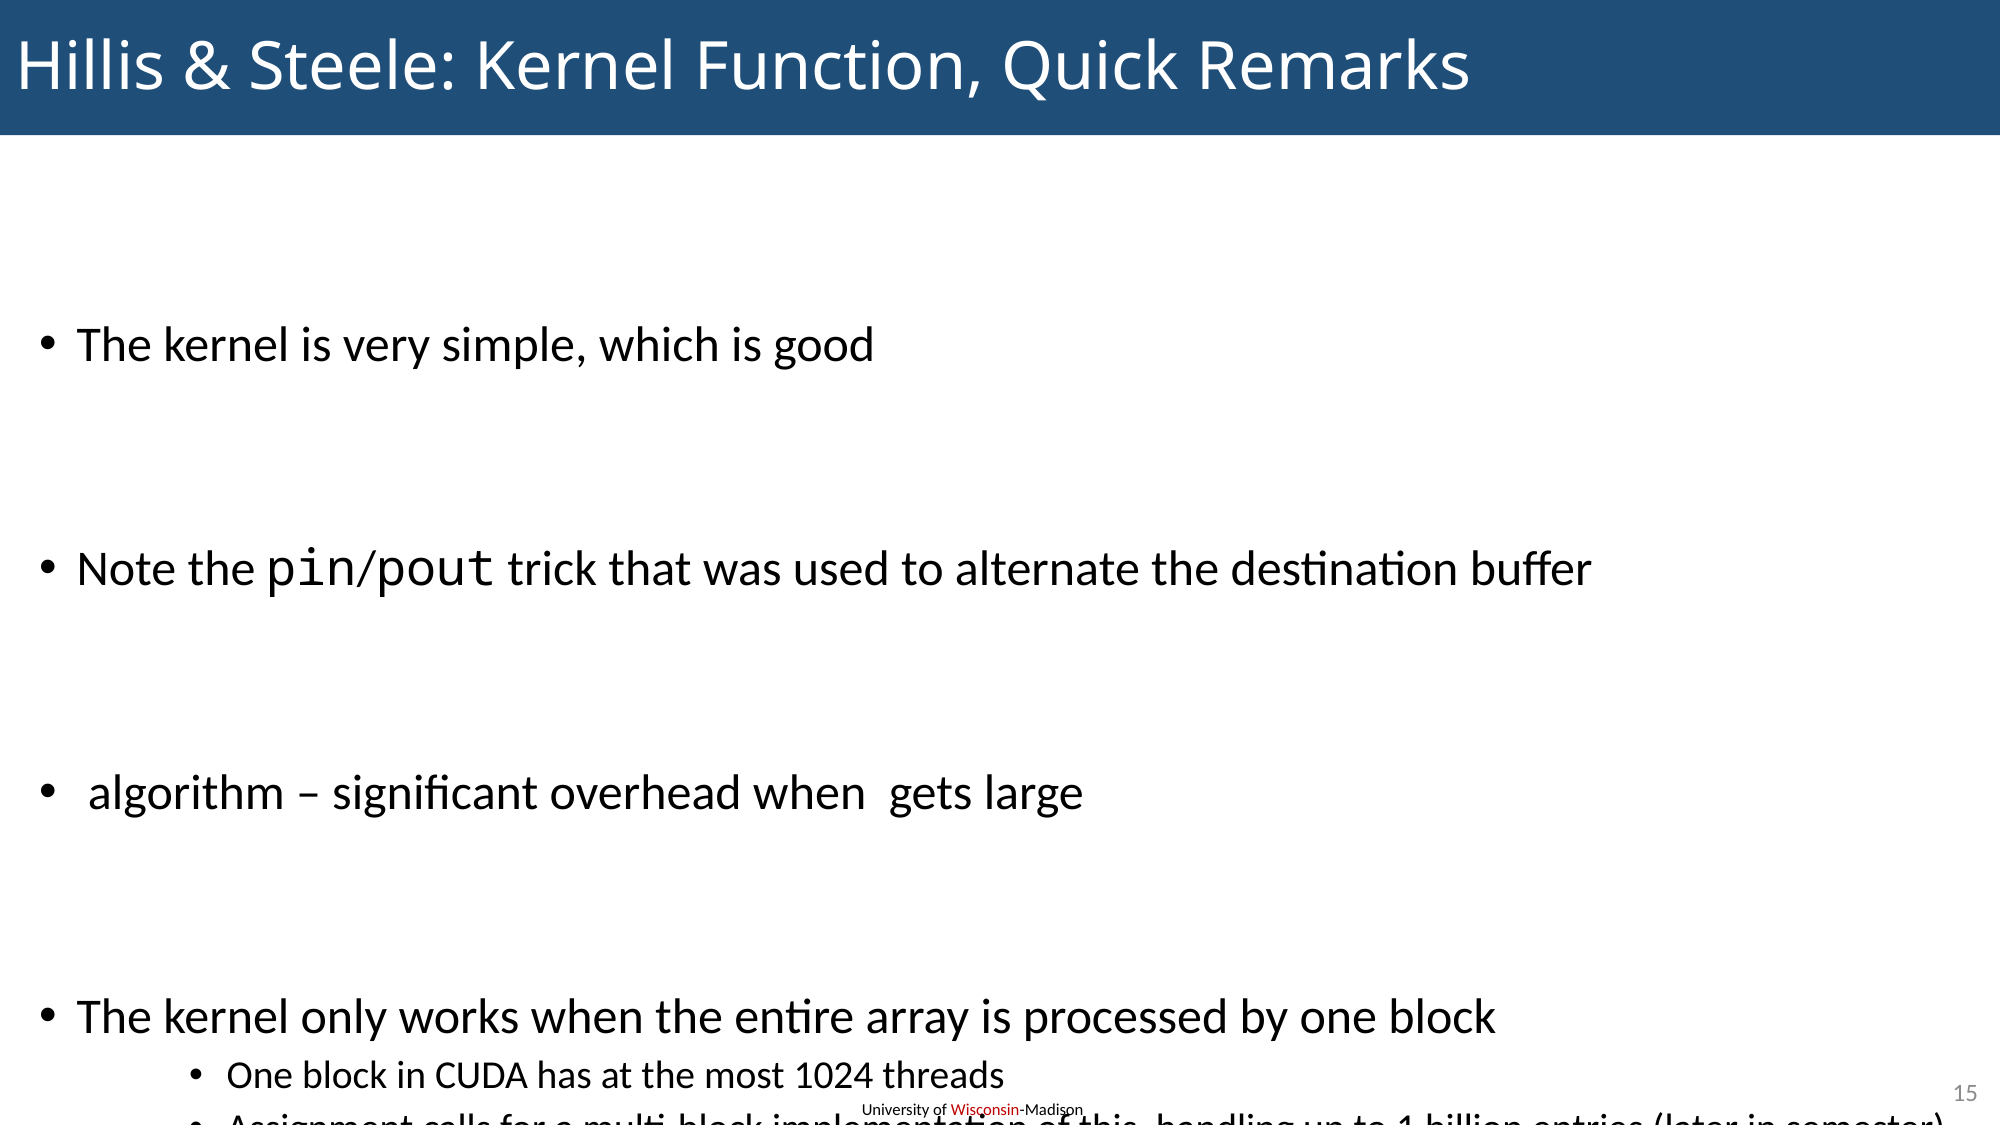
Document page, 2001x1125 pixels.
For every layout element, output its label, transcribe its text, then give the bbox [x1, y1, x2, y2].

title Hillis & Steele: Kernel Function, Quick Remarks [0, 0, 2000, 136]
slide_number 15 [1879, 1069, 1994, 1114]
